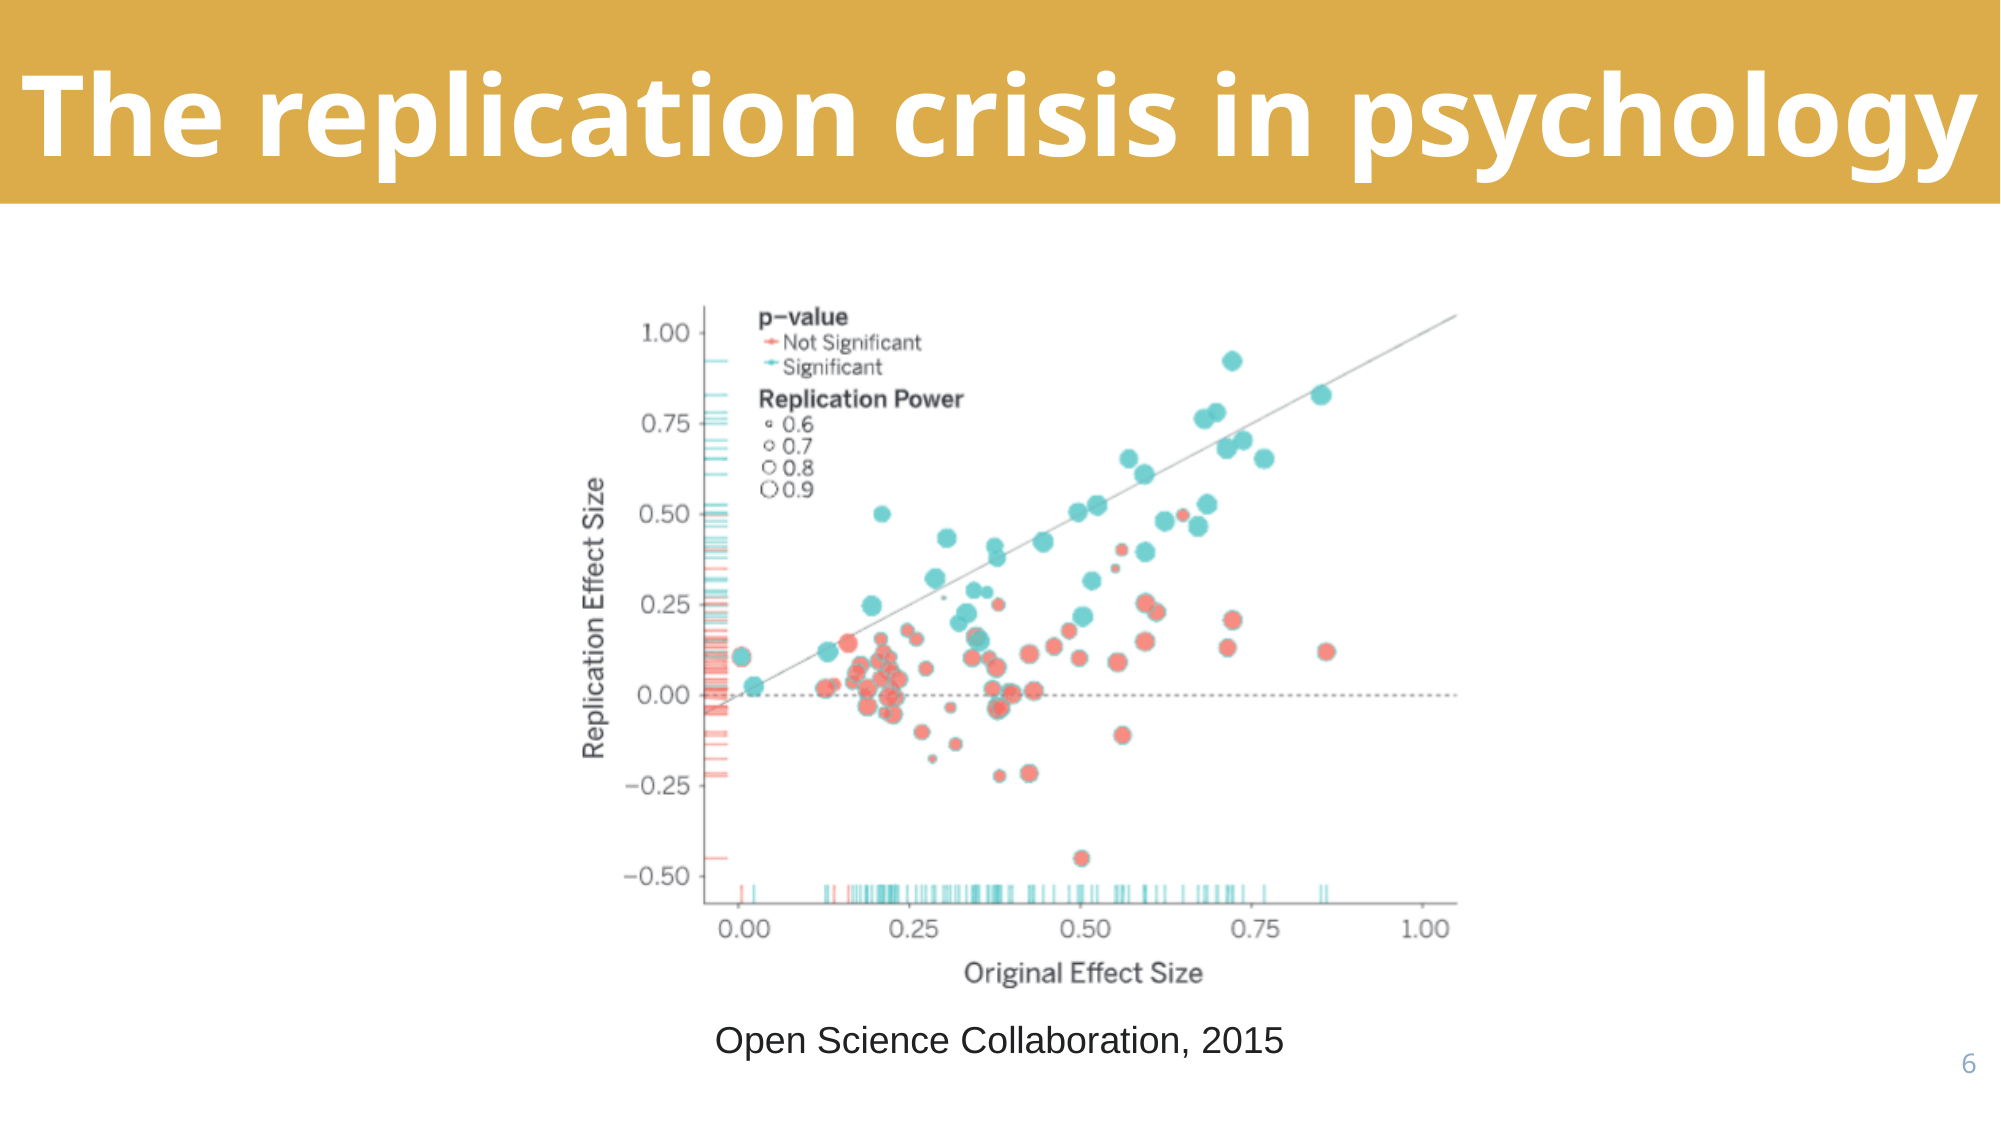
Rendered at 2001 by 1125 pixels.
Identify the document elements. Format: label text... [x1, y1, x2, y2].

slide_number 5 [1871, 1038, 1992, 1125]
title The replication crisis in psychology [0, 0, 2000, 187]
picture [540, 296, 1460, 998]
text_box Open Science Collaboration, 2015 [700, 1008, 1300, 1069]
